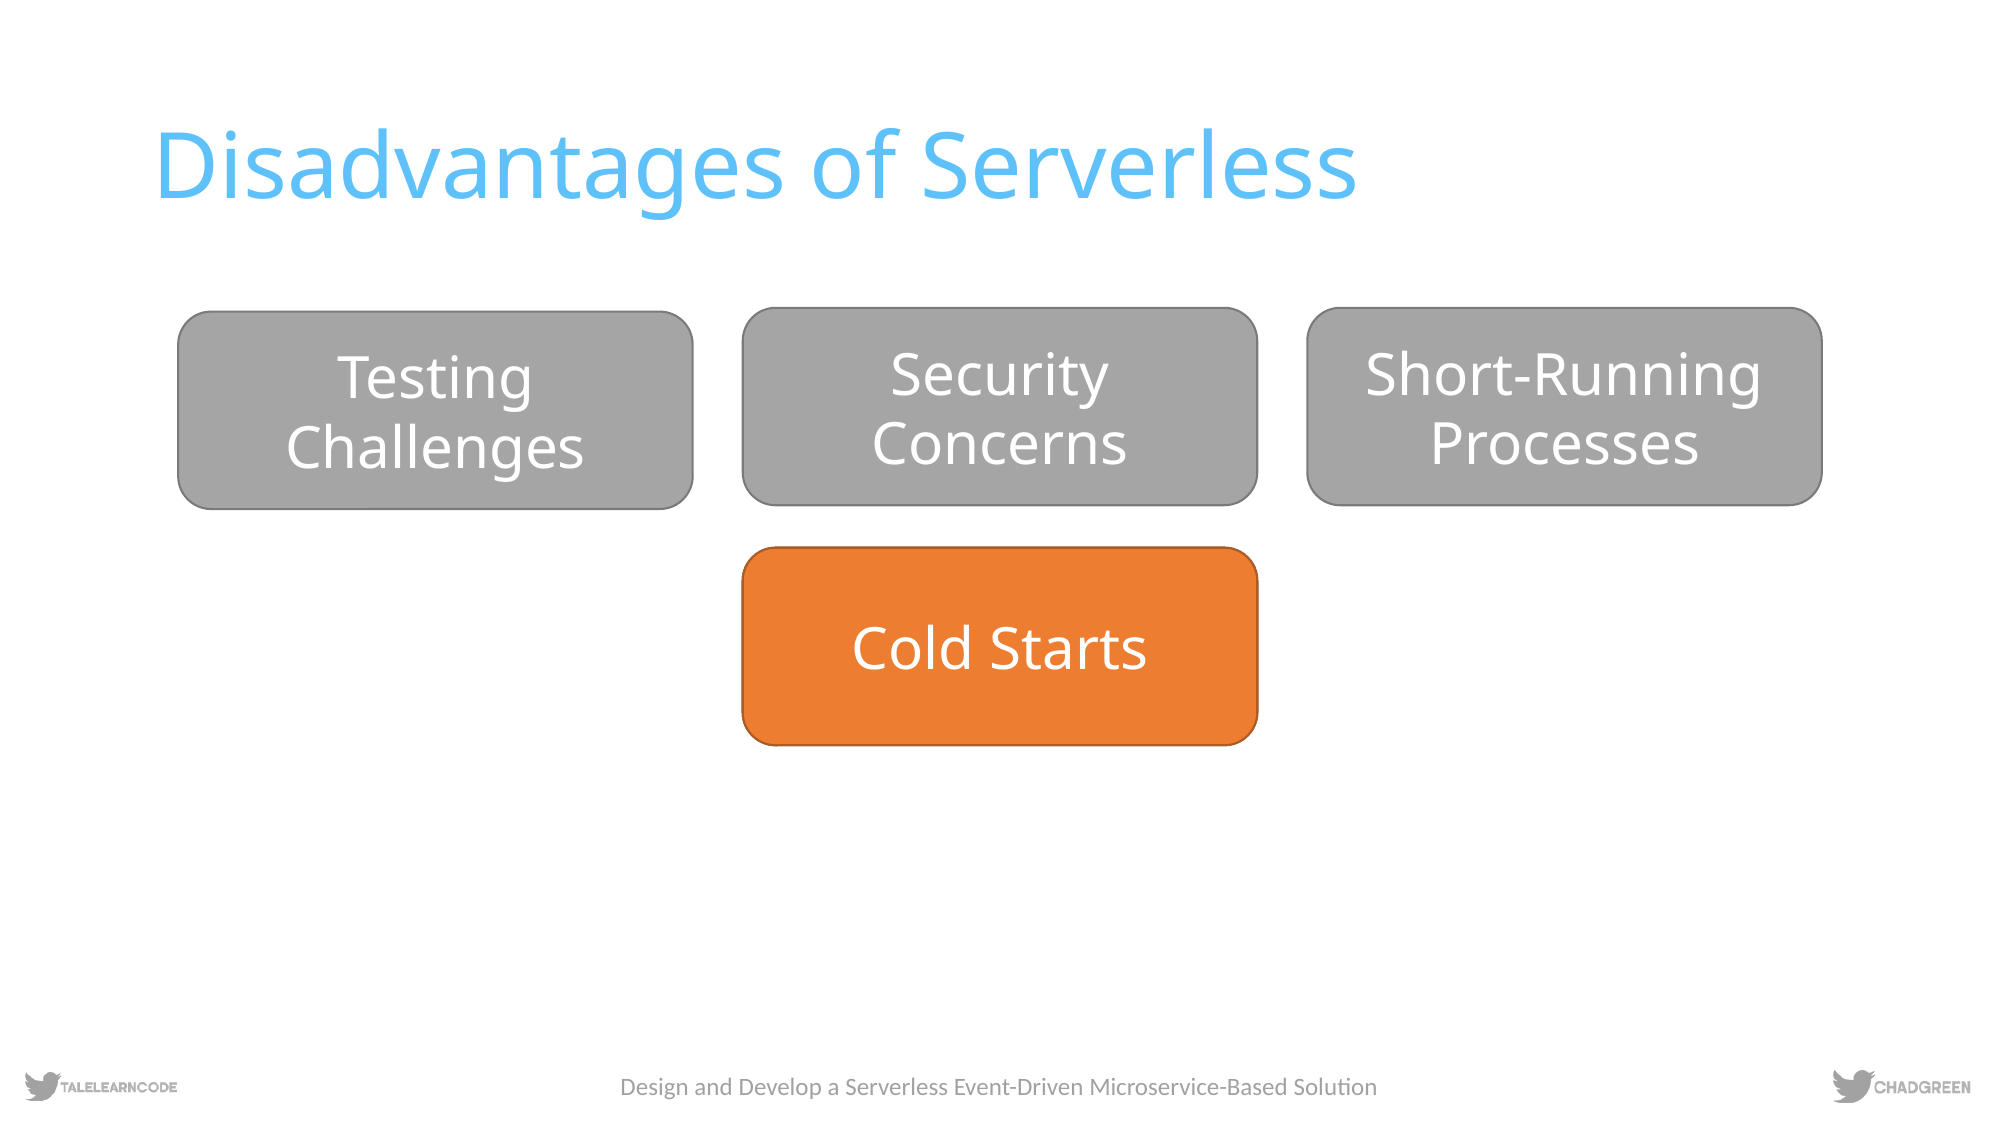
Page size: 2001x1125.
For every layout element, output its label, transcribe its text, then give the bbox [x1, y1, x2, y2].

title Disadvantages of Serverless [137, 59, 1863, 278]
text_box Cold Starts [741, 546, 1259, 747]
text_box Security Concerns [741, 306, 1259, 507]
text_box Testing Challenges [177, 310, 694, 511]
text_box Short-Running Processes [1306, 306, 1823, 507]
